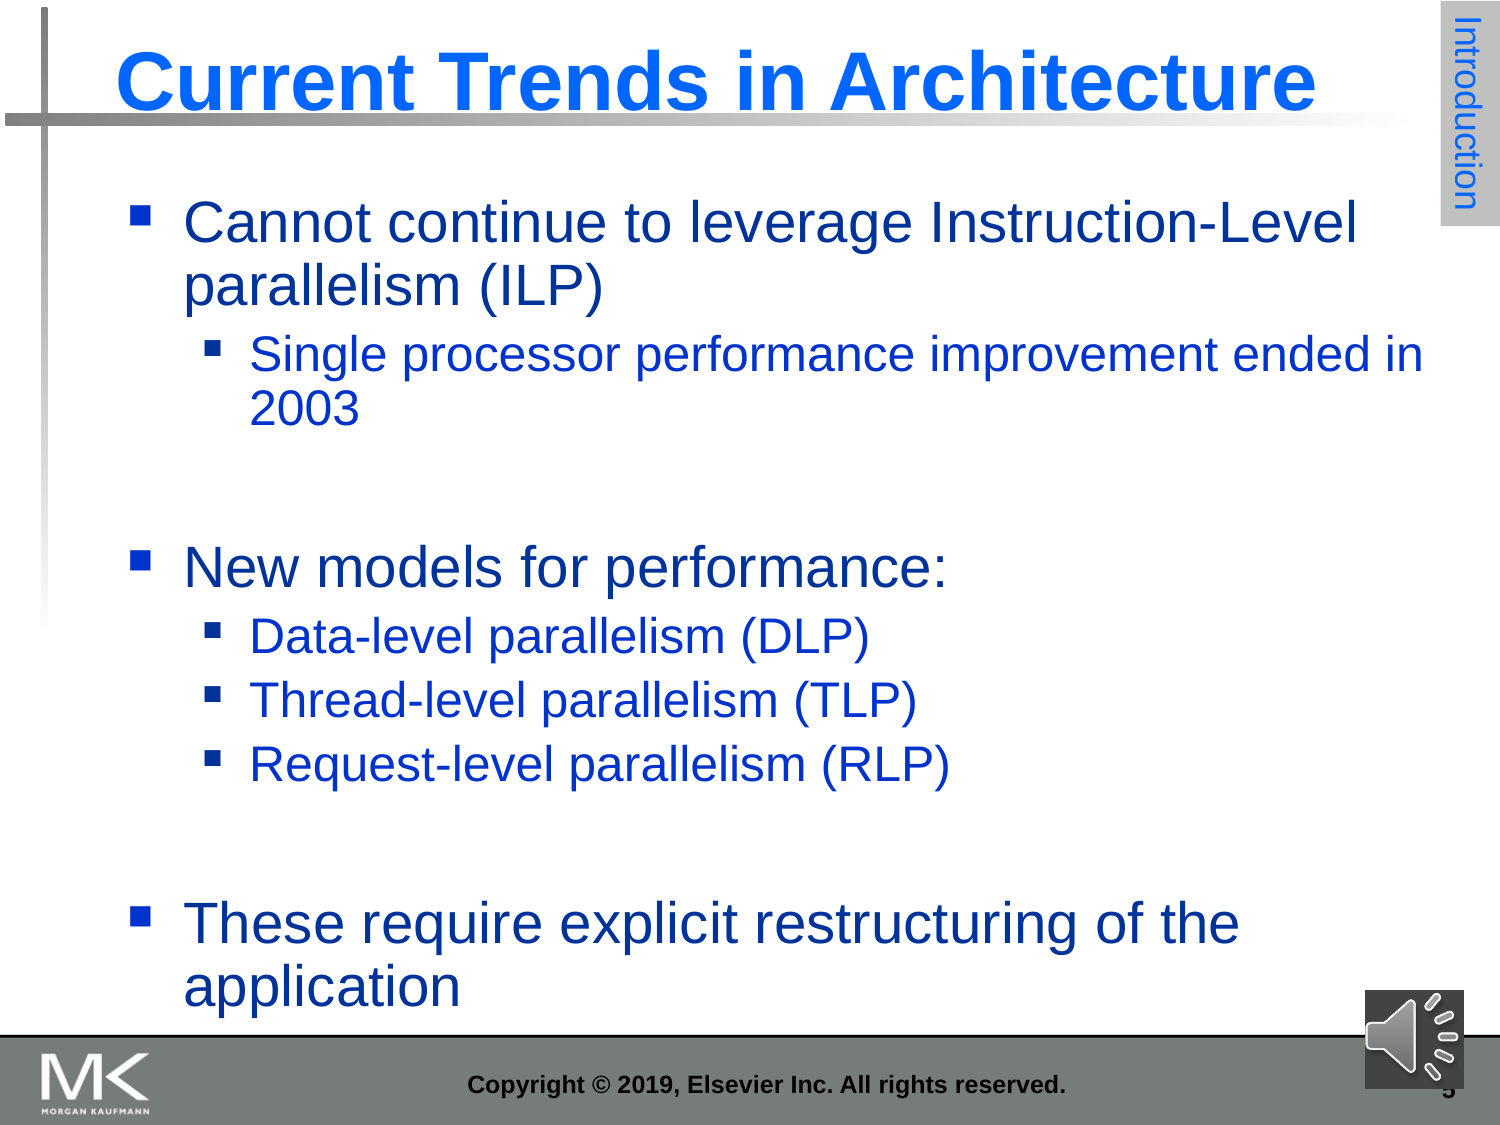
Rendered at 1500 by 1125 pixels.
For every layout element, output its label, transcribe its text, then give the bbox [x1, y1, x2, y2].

list Cannot continue to leverage Instruction-Level parallelism (ILP) Single processor performance improvement ended in 2003 New models for performance: Data-level parallelism (DLP) Thread-level parallelism (TLP) Request-level parallelism (RLP) These require explicit restructuring of the application [111, 184, 1470, 1024]
footer Copyright © 2019, Elsevier Inc. All rights reserved. [170, 1046, 1365, 1106]
text_box Introduction [1440, 0, 1500, 227]
picture [29, 1046, 160, 1123]
picture [1364, 989, 1465, 1090]
title Current Trends in Architecture [100, 18, 1440, 135]
